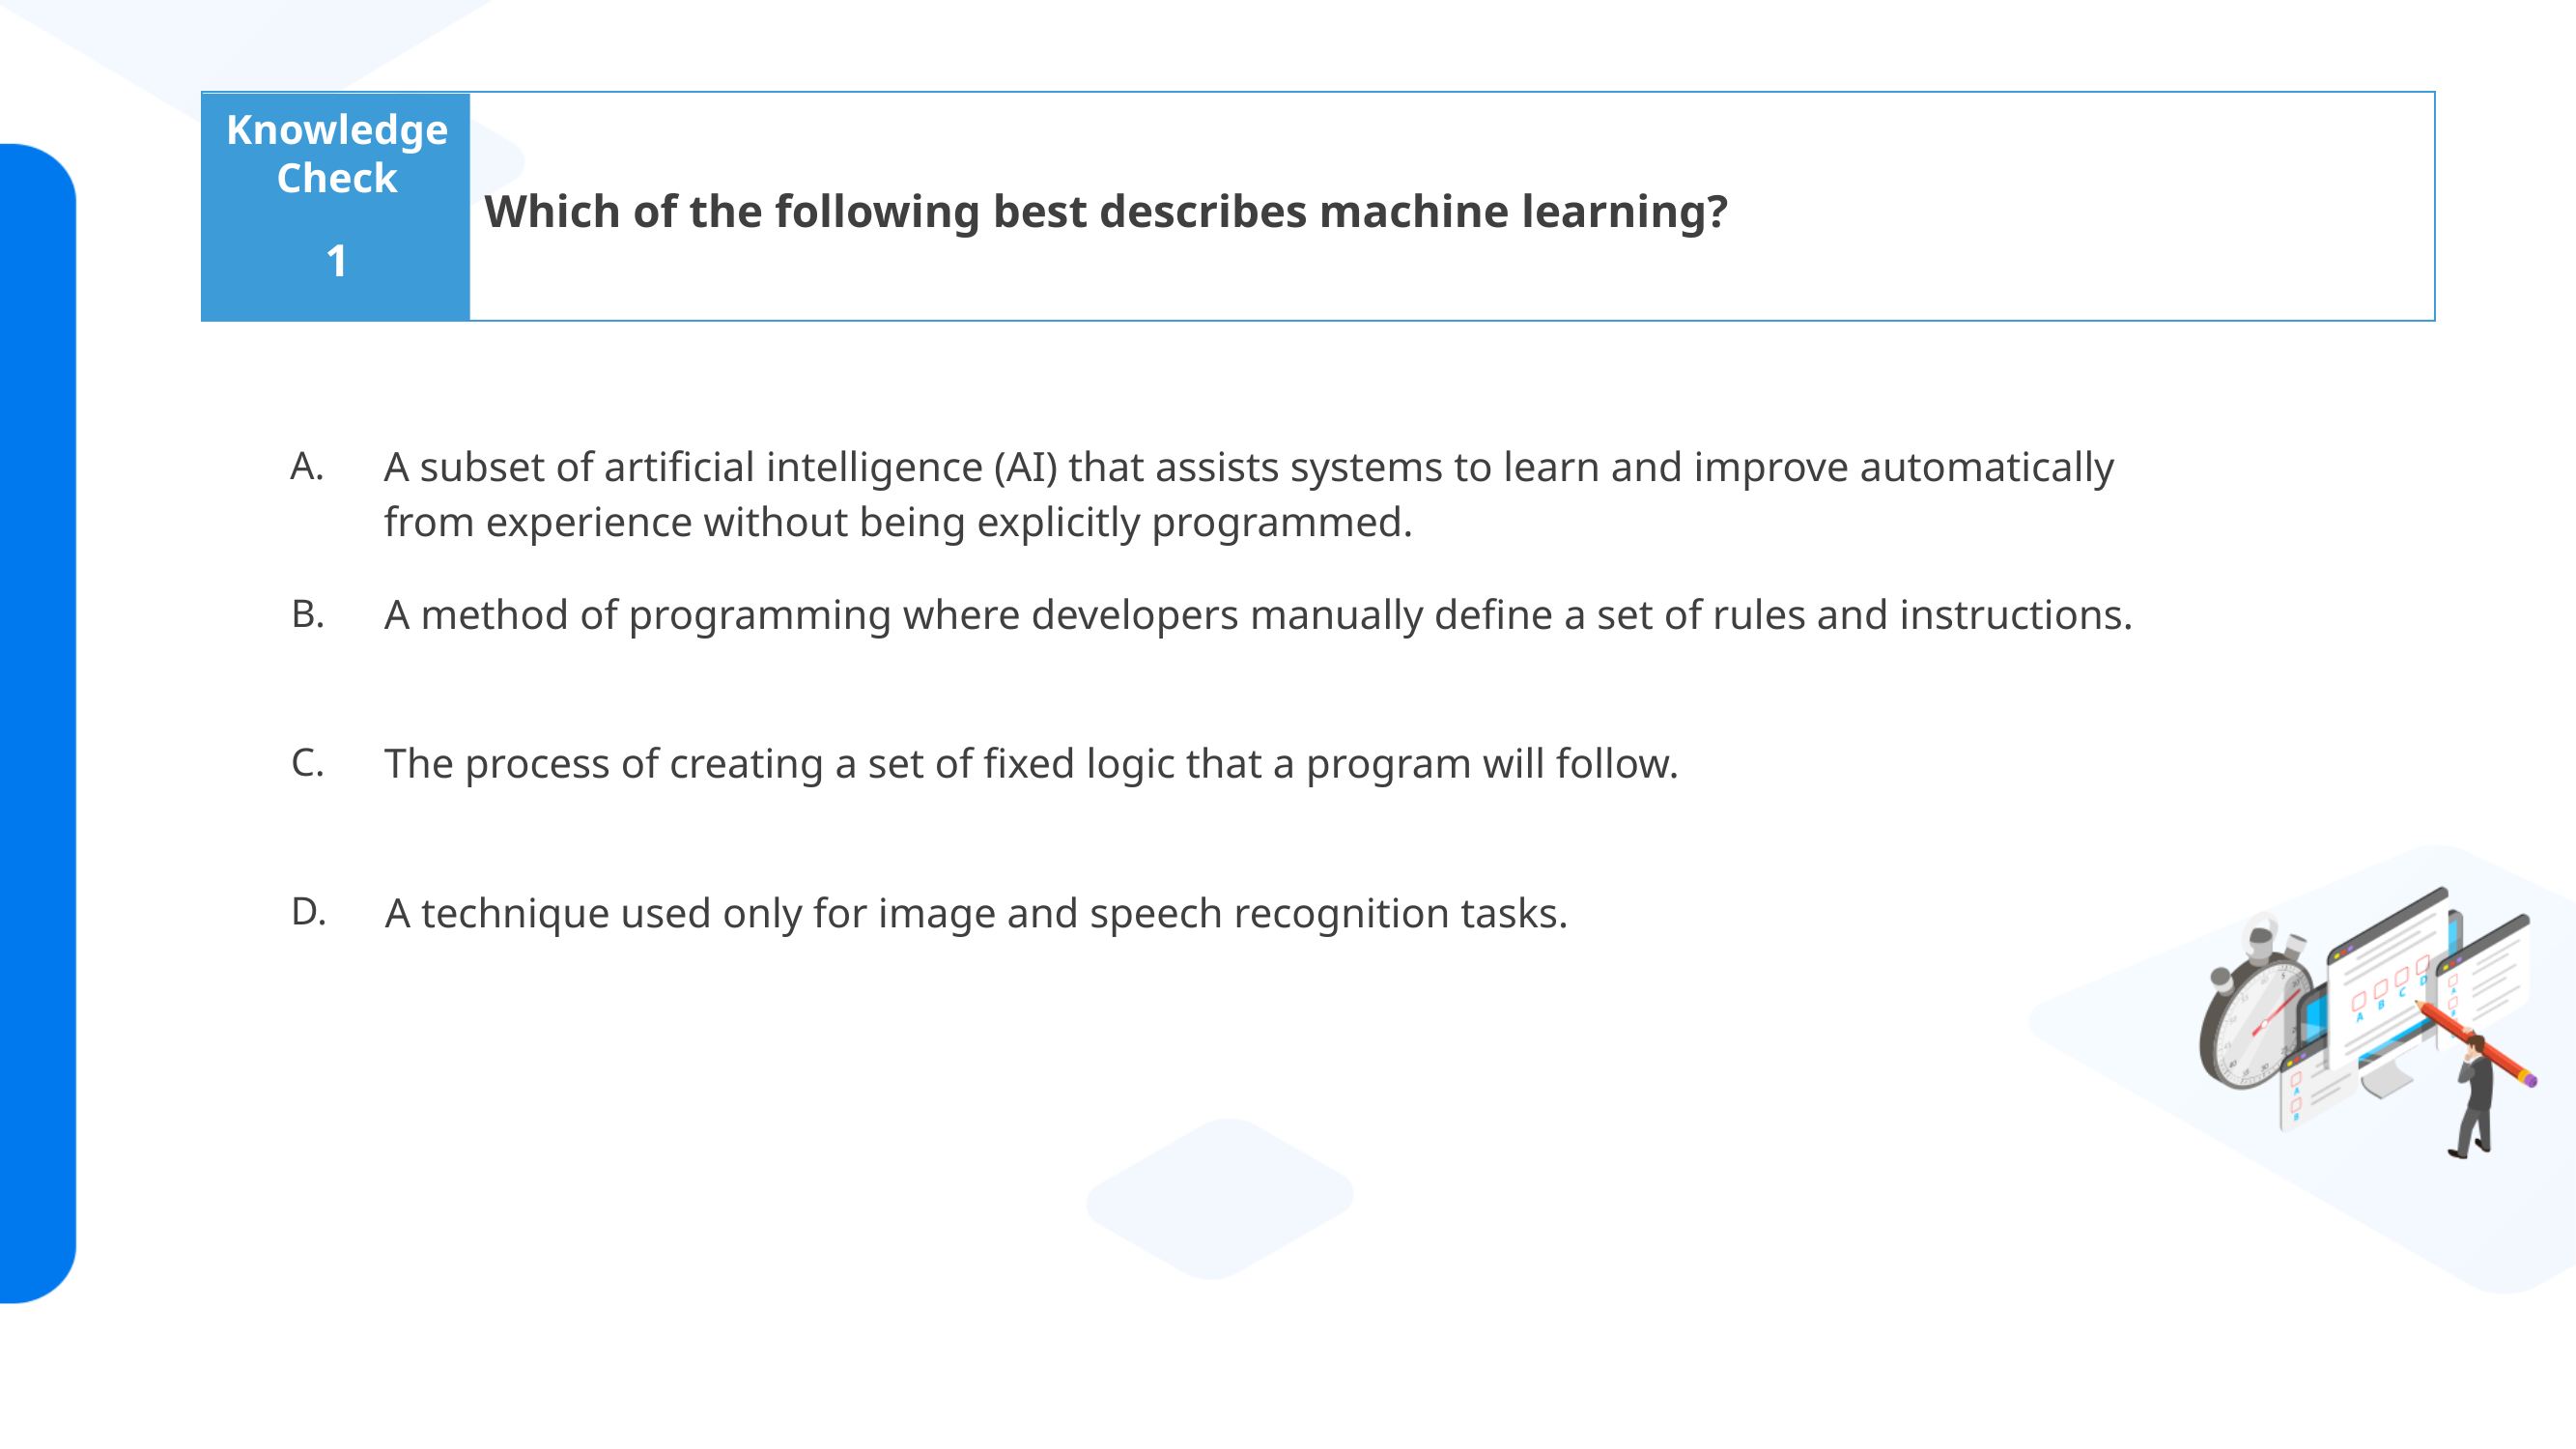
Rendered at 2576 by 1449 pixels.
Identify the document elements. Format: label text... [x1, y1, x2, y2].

list The process of creating a set of fixed logic that a program will follow. [369, 724, 2153, 857]
list Which of the following best describes machine learning? [469, 91, 2436, 322]
list A subset of artificial intelligence (AI) that assists systems to learn and improve automatically from experience without being explicitly programmed. [369, 427, 2152, 560]
list 1 [247, 188, 428, 321]
picture [0, 0, 2576, 1449]
list A technique used only for image and speech recognition tasks. [370, 873, 2154, 1007]
list A method of programming where developers manually define a set of rules and instructions. [369, 575, 2153, 708]
